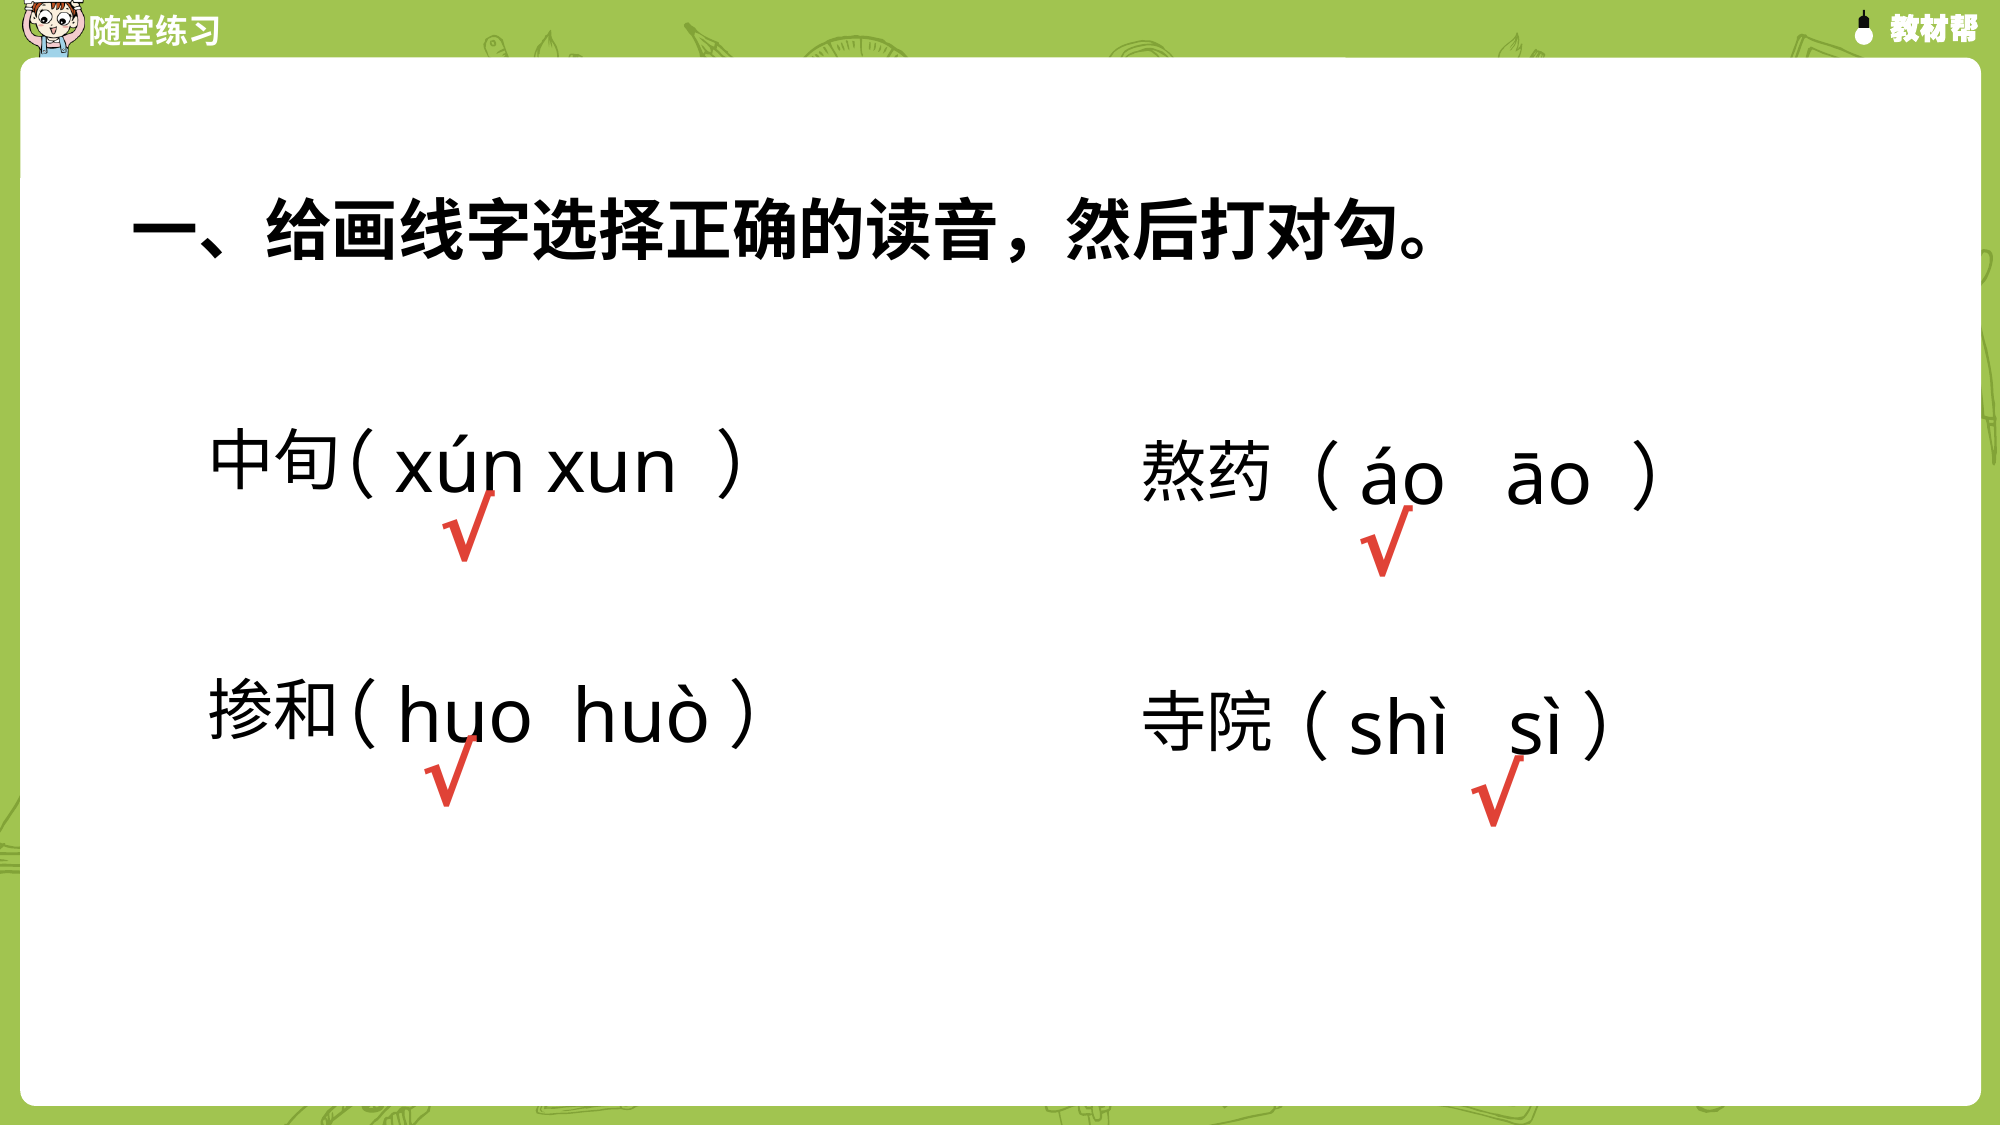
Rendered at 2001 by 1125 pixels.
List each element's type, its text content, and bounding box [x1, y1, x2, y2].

text_box （áo āo ） [1251, 422, 1721, 527]
text_box 熬药 [1125, 422, 1251, 517]
text_box √ [406, 714, 536, 830]
text_box √ [424, 470, 554, 585]
text_box 中旬 [192, 410, 286, 505]
text_box 一、给画线字选择正确的读音，然后打对勾。 [116, 180, 1848, 276]
text_box 掺和 [192, 660, 288, 755]
picture [22, 0, 85, 60]
text_box （shì sì） [1240, 672, 1672, 777]
text_box √ [1342, 484, 1472, 599]
text_box （xún xun ） [286, 410, 806, 516]
text_box 寺院 [1125, 672, 1240, 767]
text_box （huo huò） [288, 660, 819, 766]
text_box √ [1453, 735, 1583, 850]
